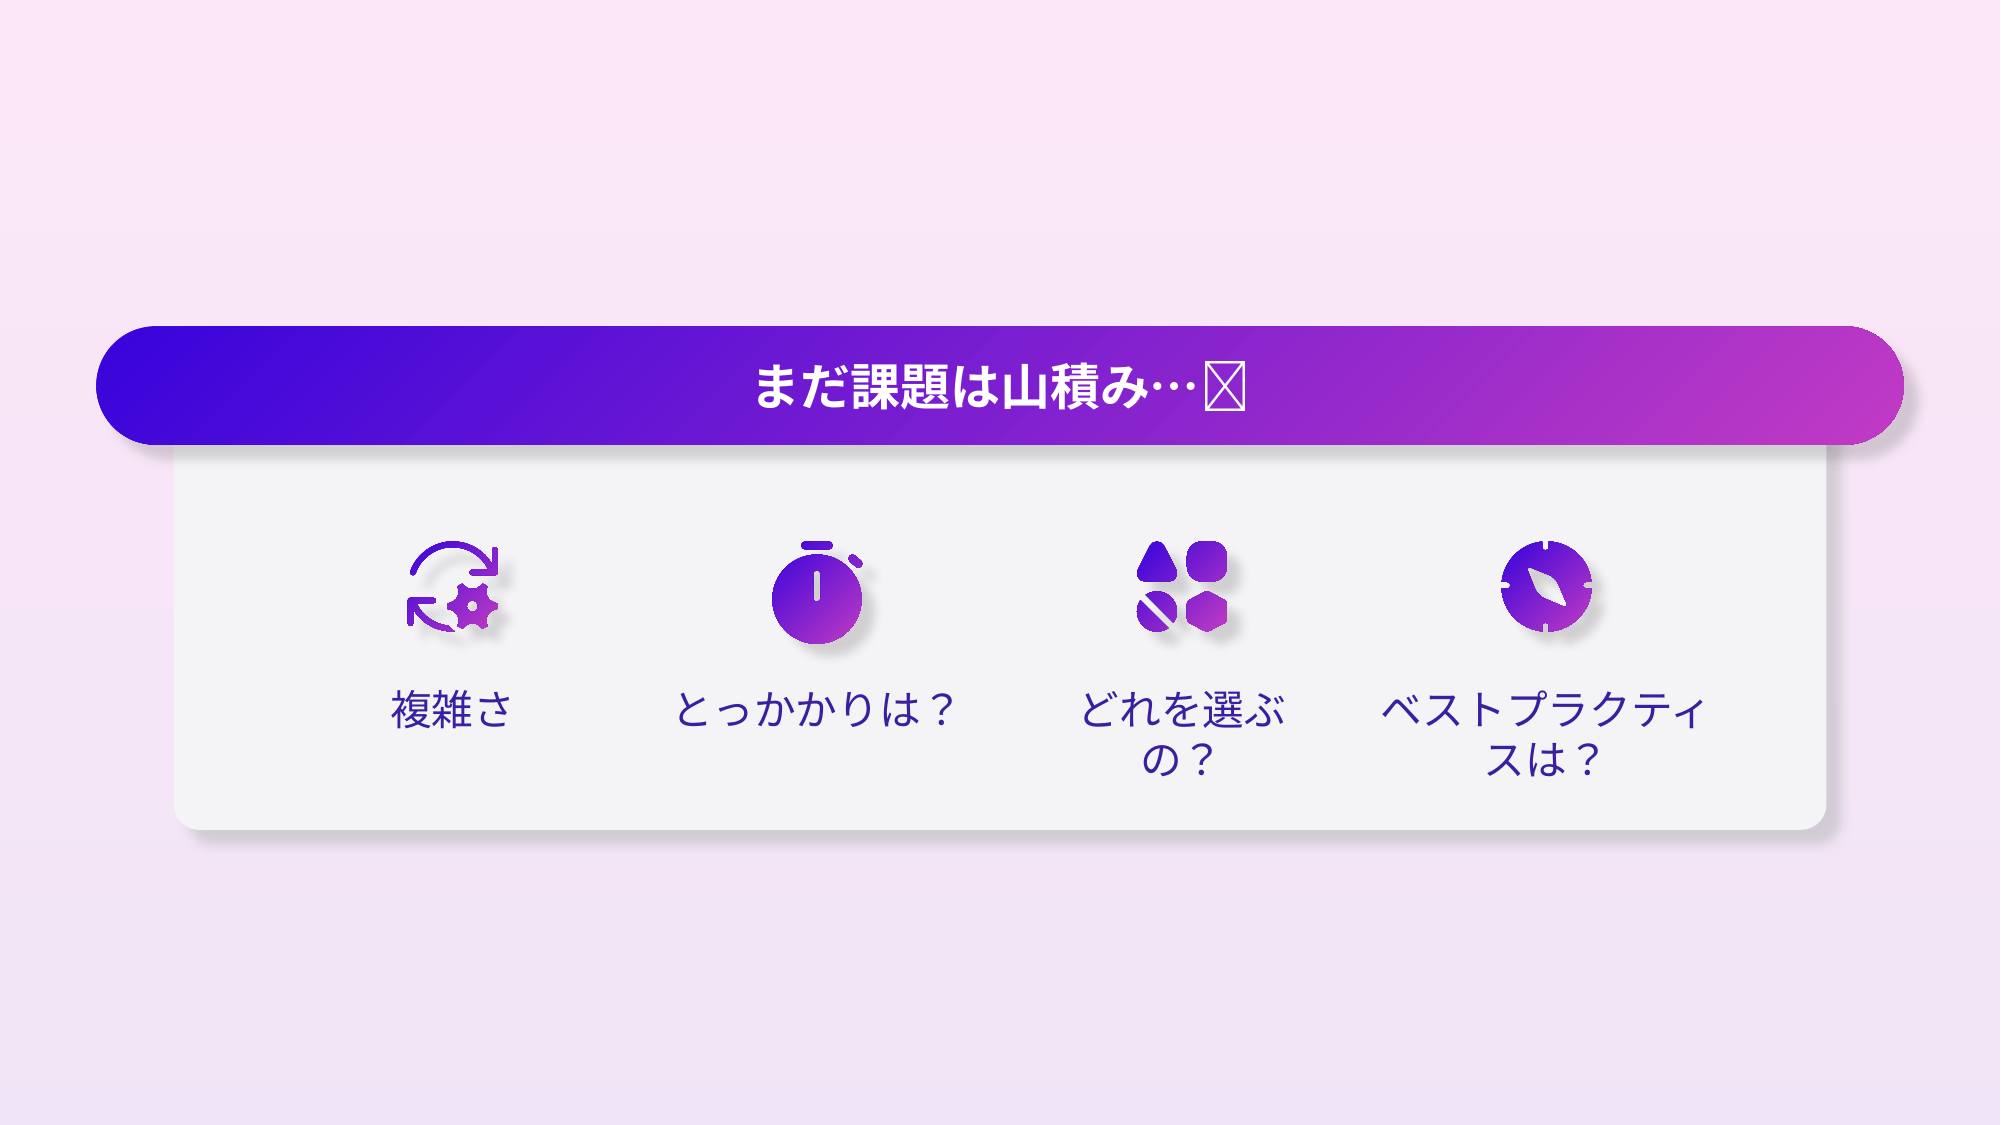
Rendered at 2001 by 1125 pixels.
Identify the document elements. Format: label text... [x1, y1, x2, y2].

text_box まだ課題は山積み…🙁 [96, 326, 1904, 445]
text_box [173, 389, 1827, 831]
